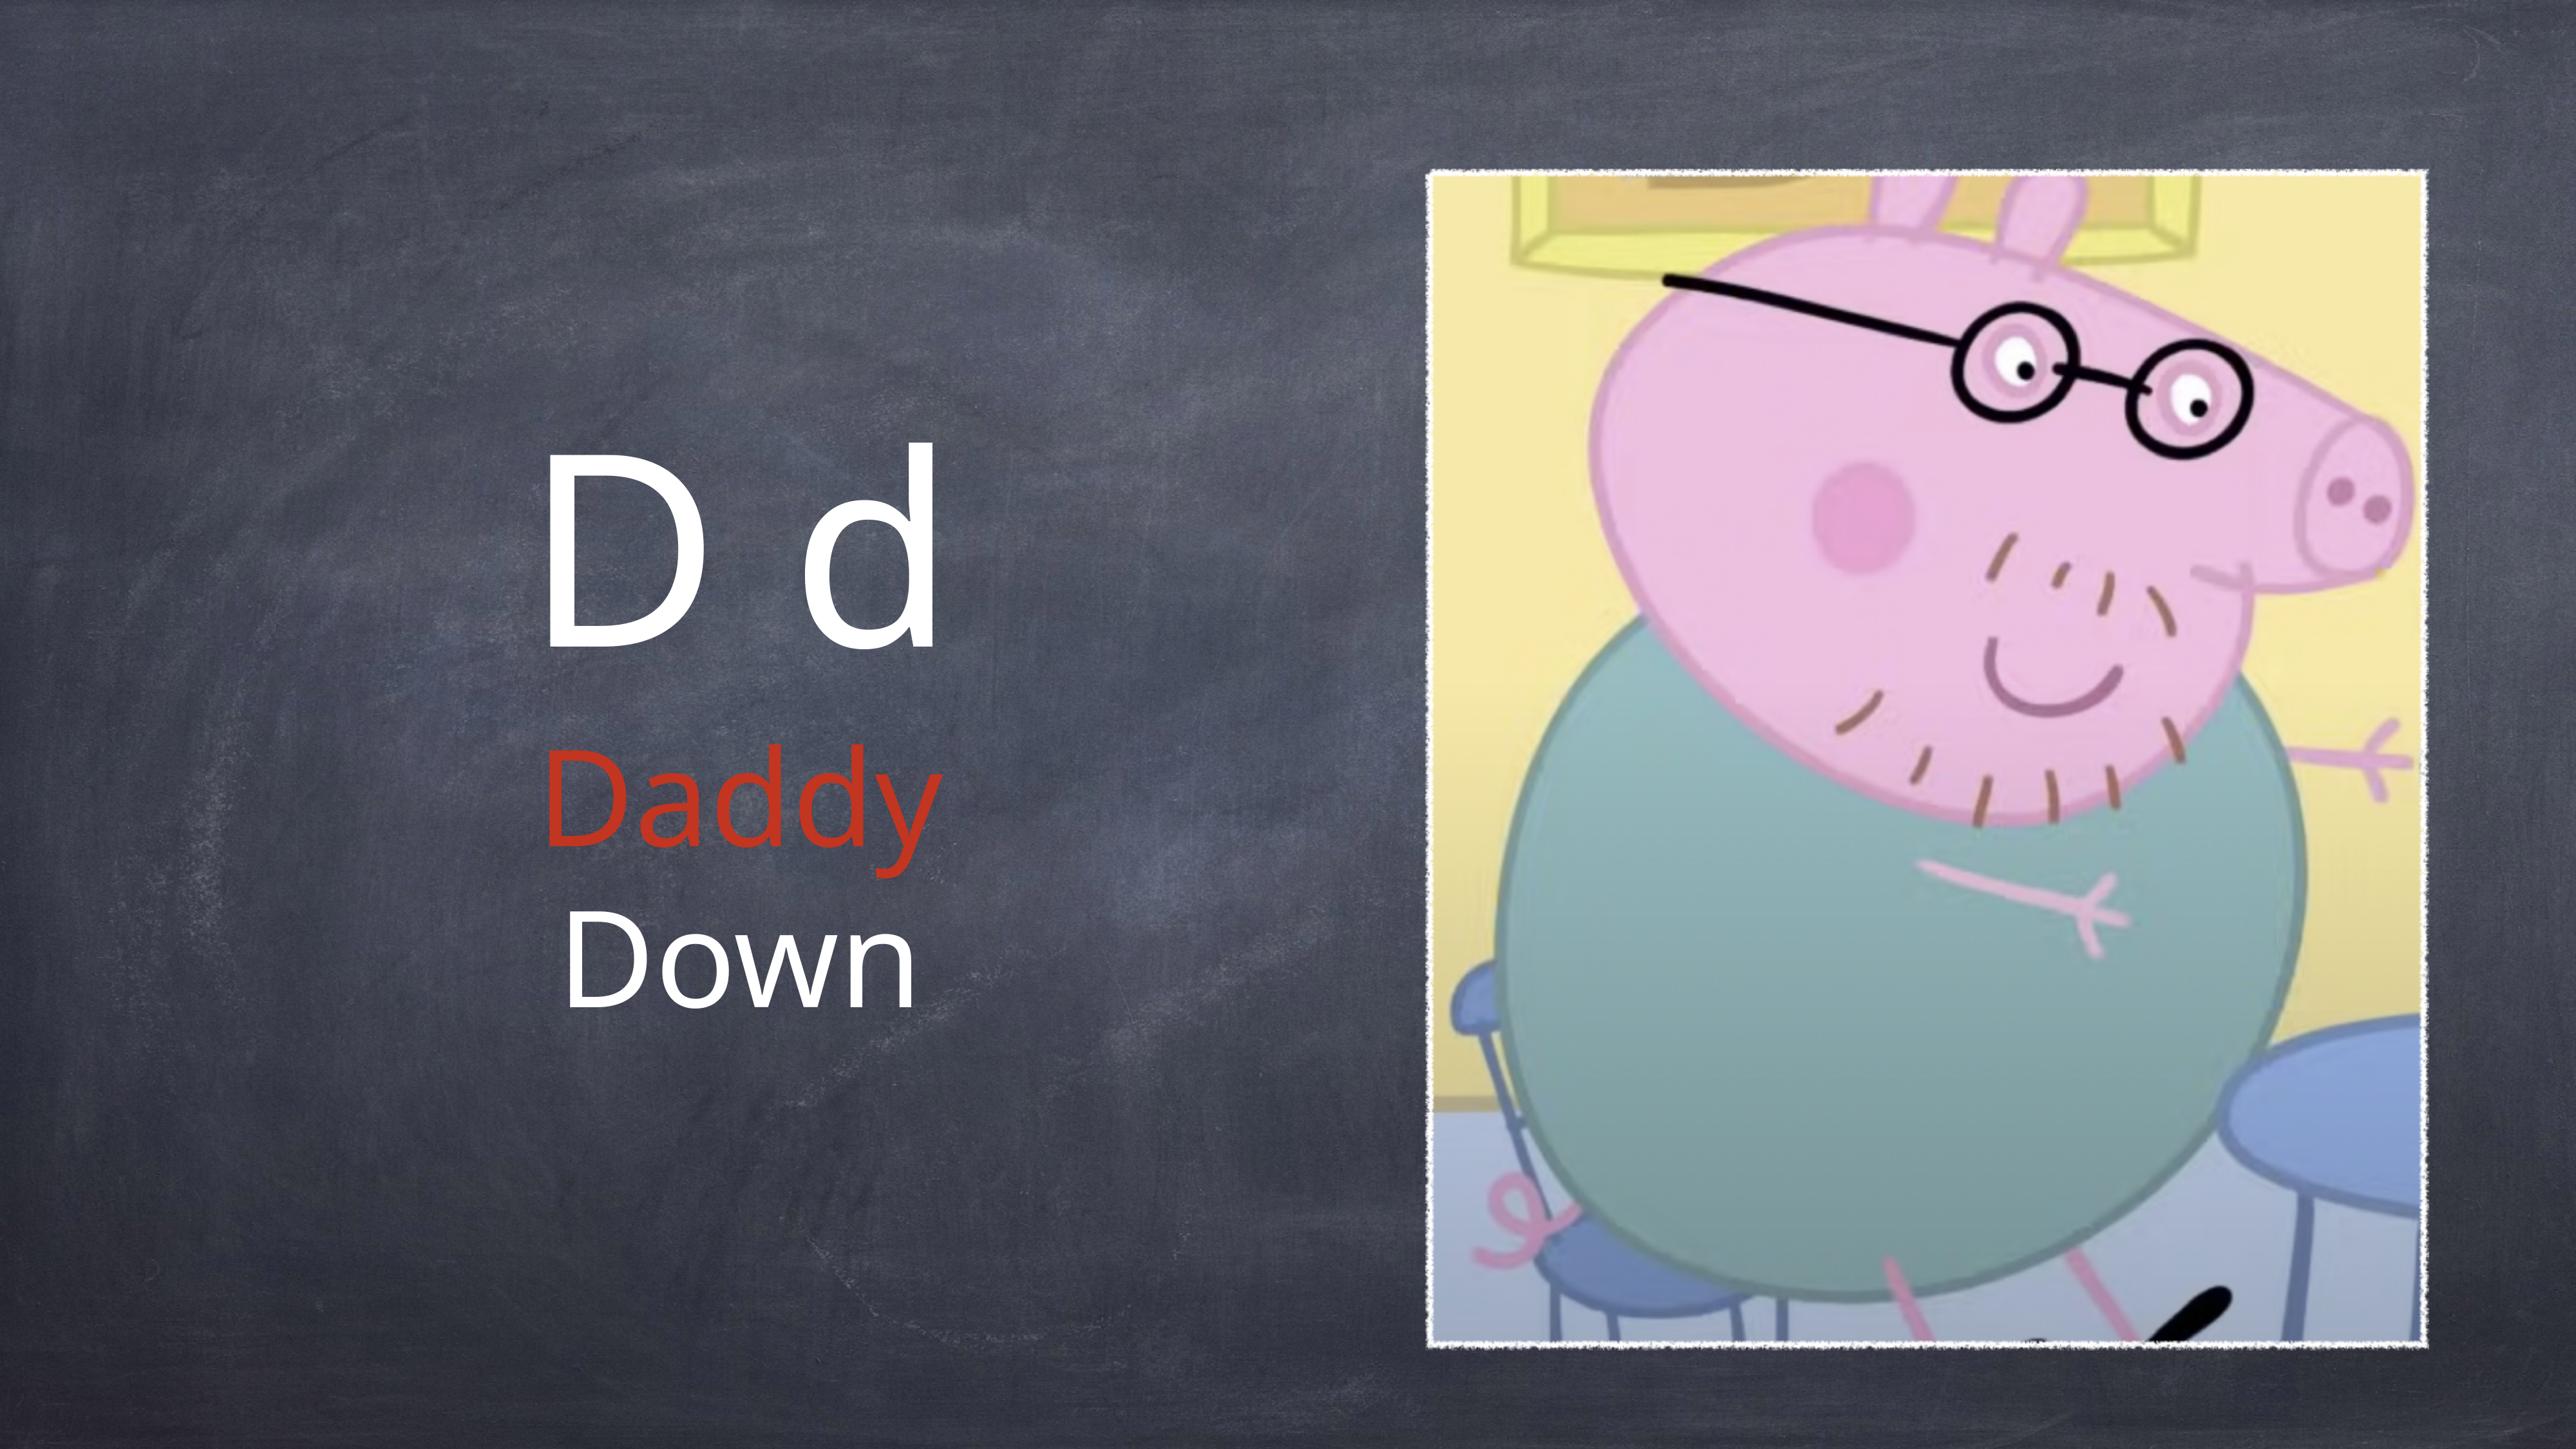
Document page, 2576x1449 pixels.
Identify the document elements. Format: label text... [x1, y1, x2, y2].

list Daddy Down [166, 706, 1314, 1243]
picture [0, 0, 2576, 1449]
title D d [166, 195, 1314, 706]
